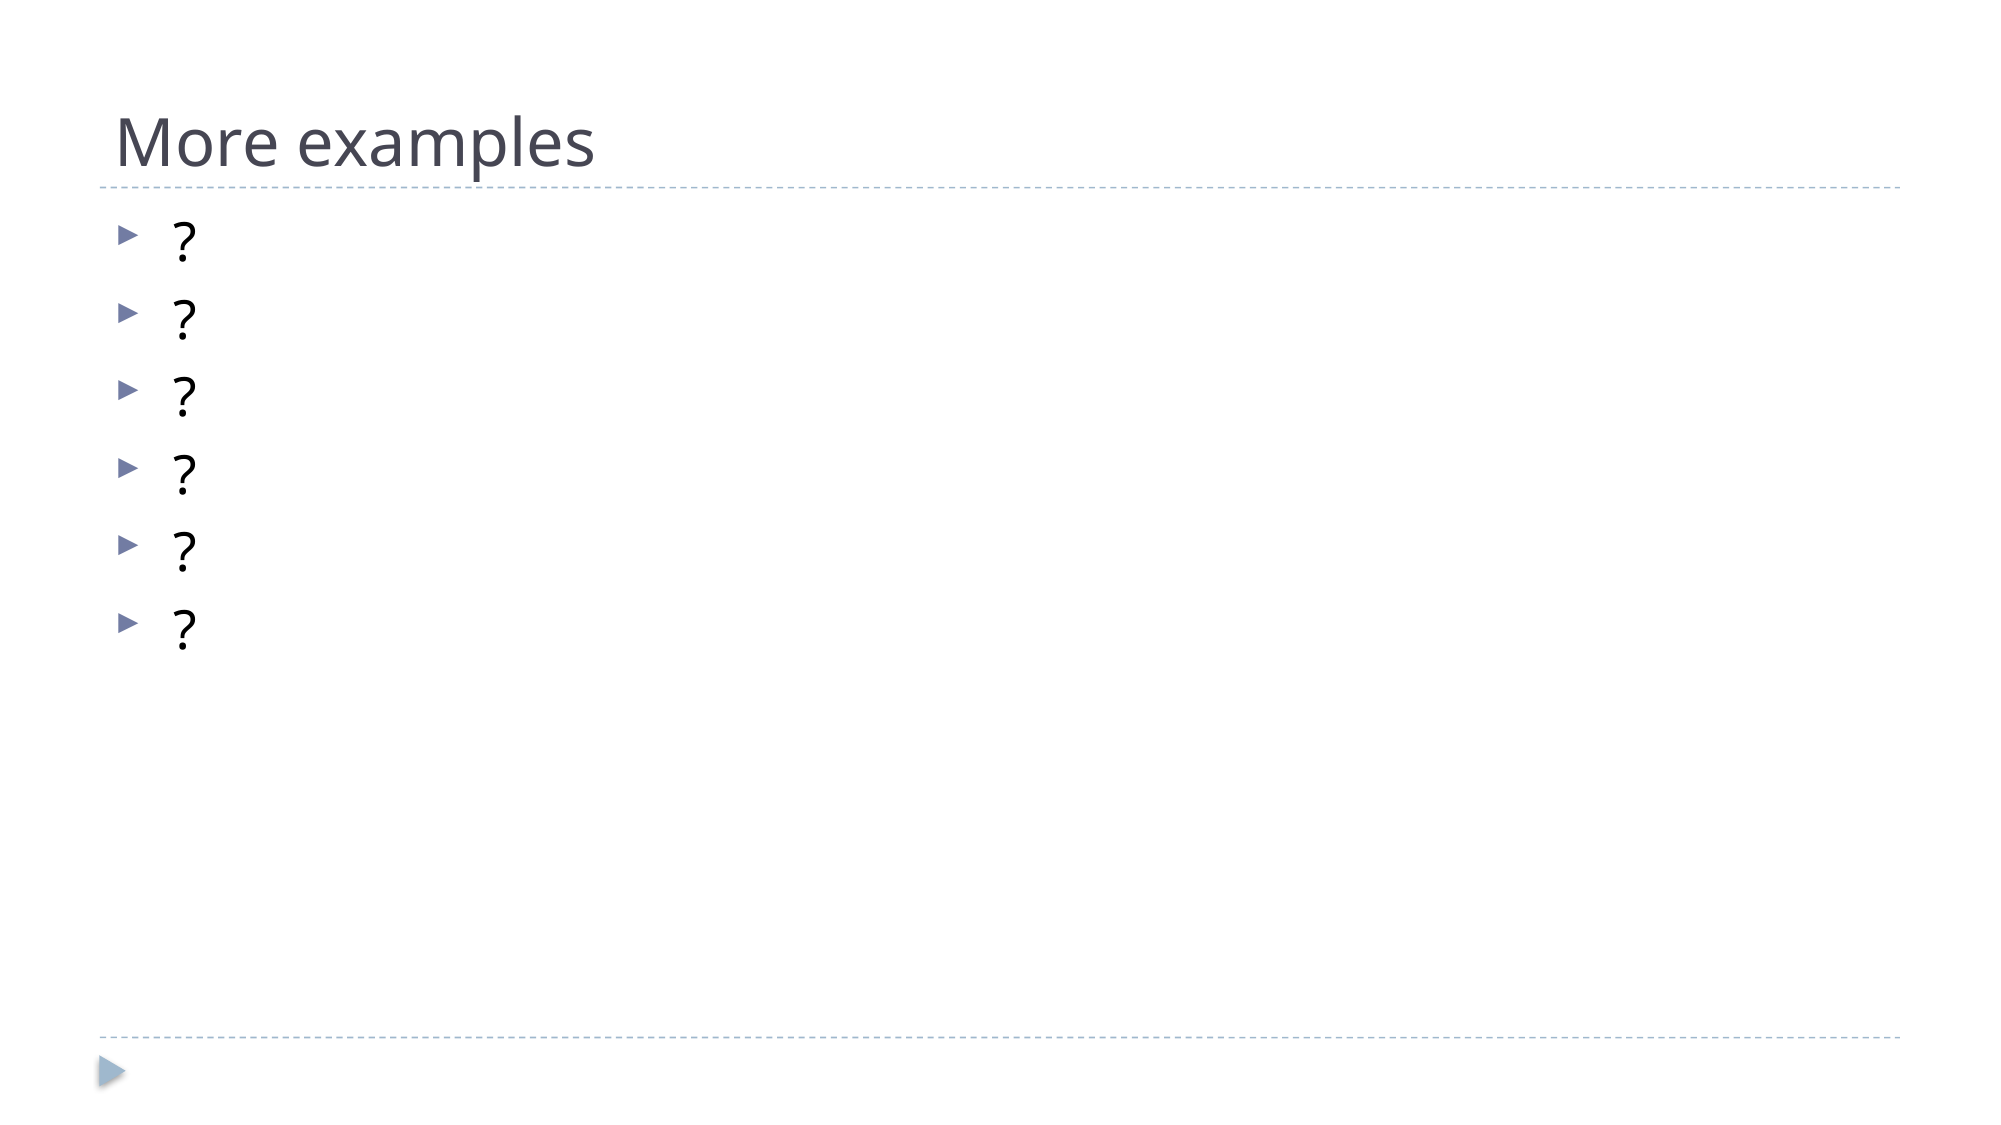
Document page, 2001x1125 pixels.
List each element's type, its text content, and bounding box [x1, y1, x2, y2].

title More examples [99, 24, 1901, 188]
